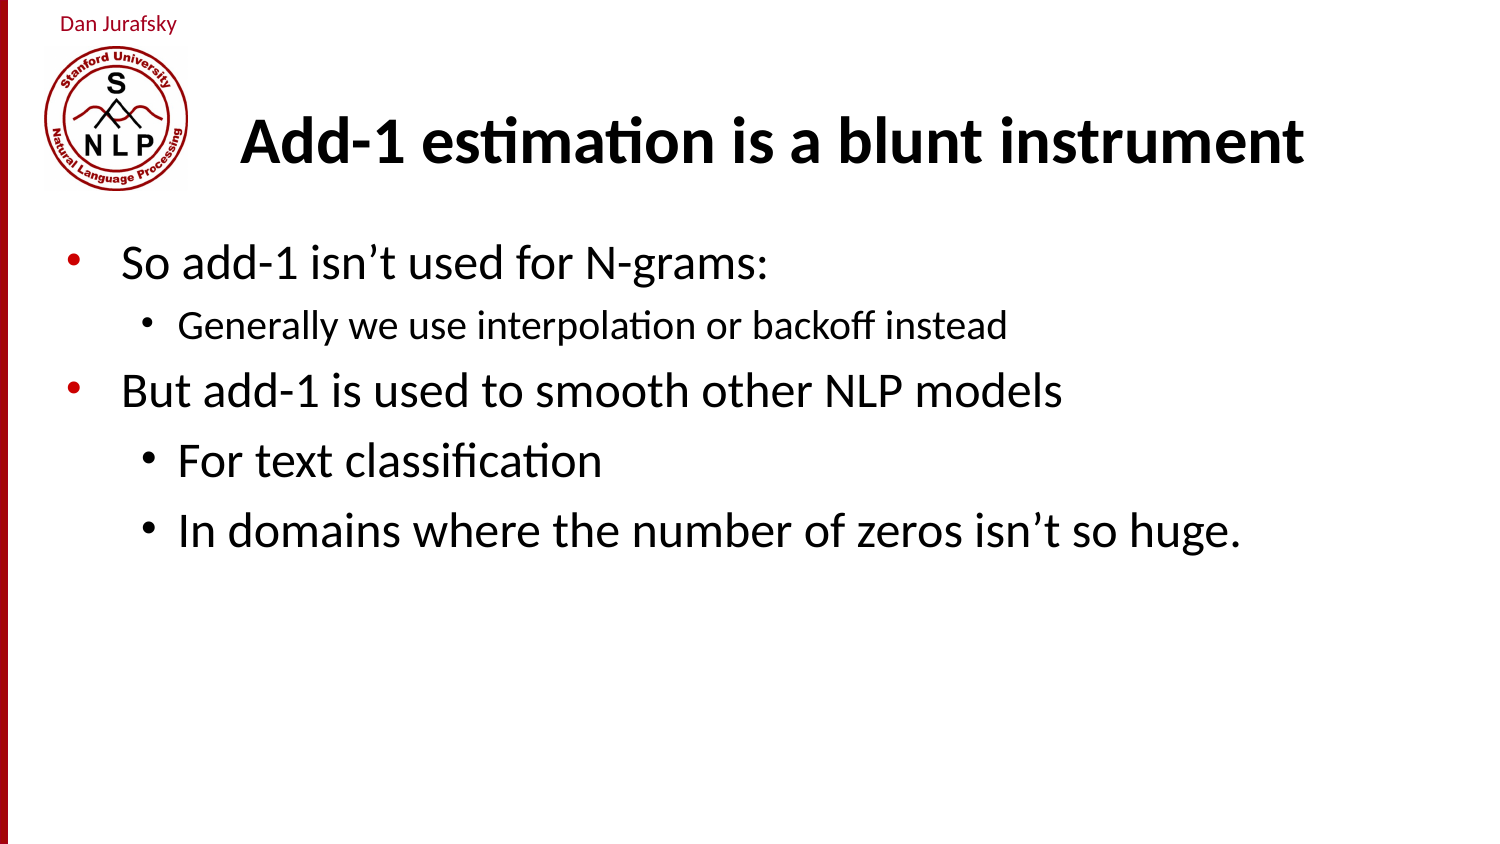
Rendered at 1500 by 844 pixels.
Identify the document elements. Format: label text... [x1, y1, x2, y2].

picture [44, 46, 188, 191]
list So add-1 isn’t used for N-grams: Generally we use interpolation or backoff instead But add-1 is used to smooth other NLP models For text classification In domains where the number of zeros isn’t so huge. [50, 221, 1450, 769]
title Add-1 estimation is a blunt instrument [225, 62, 1450, 185]
